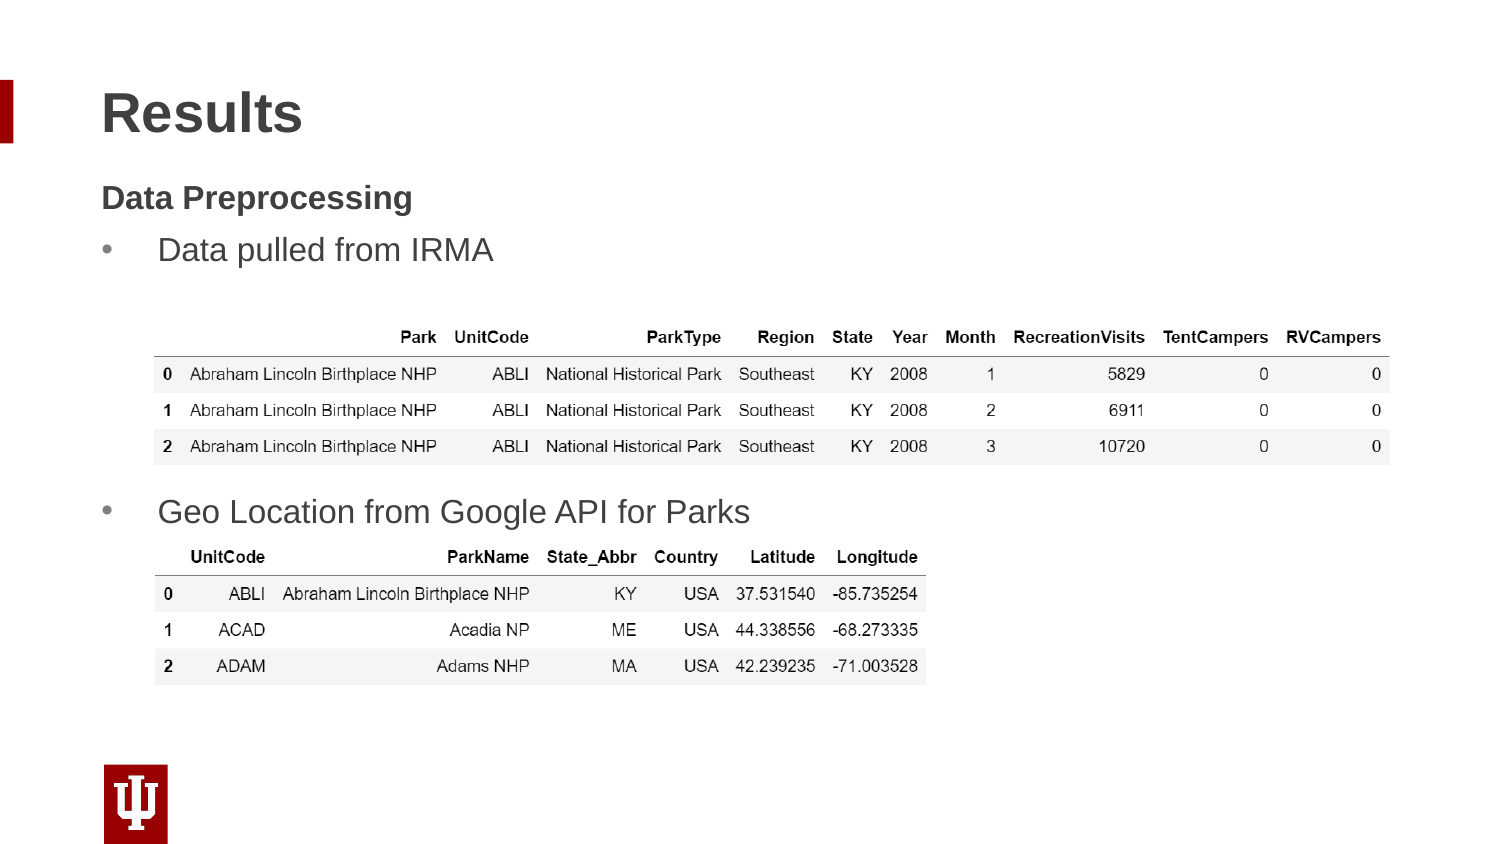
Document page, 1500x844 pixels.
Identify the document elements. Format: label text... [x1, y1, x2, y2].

picture [154, 531, 929, 689]
picture [141, 298, 1411, 481]
list Data Preprocessing Data pulled from IRMA Geo Location from Google API for Parks [86, 168, 1421, 726]
title Results [86, 76, 1411, 143]
picture [114, 775, 158, 830]
